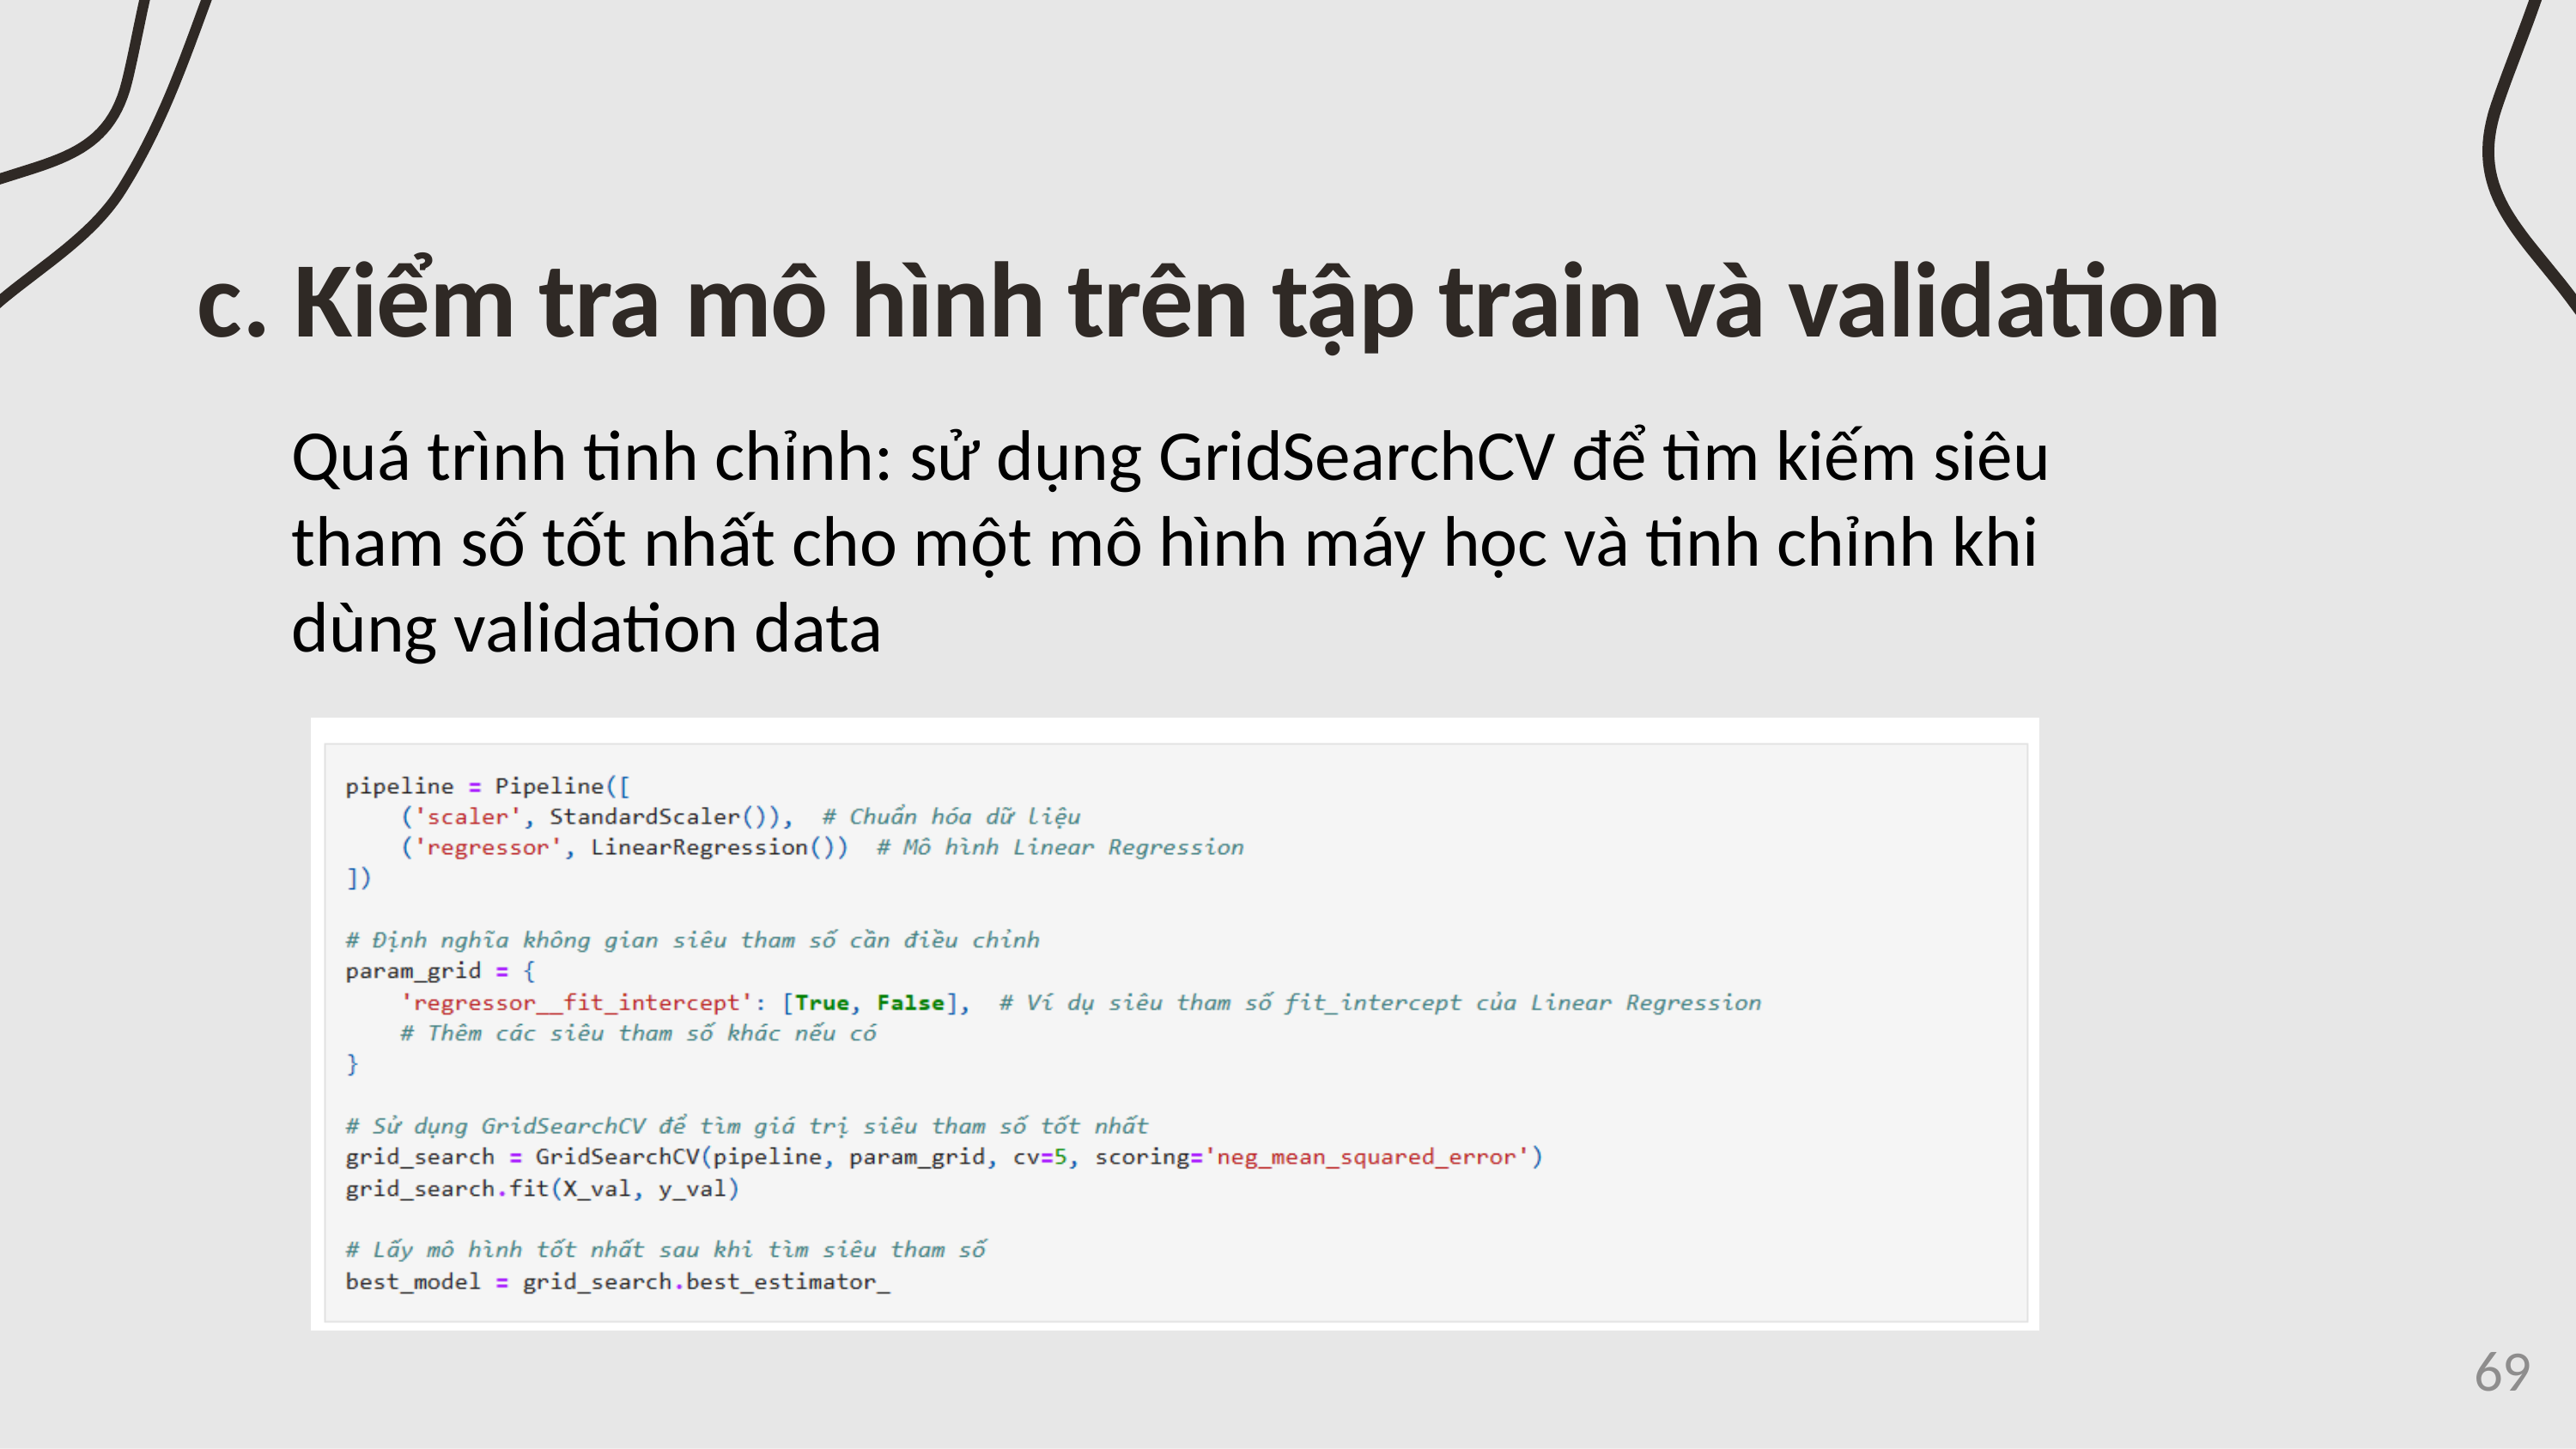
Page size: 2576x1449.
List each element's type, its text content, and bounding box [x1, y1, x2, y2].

title c. Kiểm tra mô hình trên tập train và validation [195, 227, 2394, 472]
slide_number 69 [2468, 1346, 2540, 1449]
text_box Quá trình tinh chỉnh: sử dụng GridSearchCV để tìm kiếm siêu tham số tốt nhất cho một mô hình máy học và tinh chỉnh khi dùng validation data [278, 402, 2211, 673]
picture [311, 718, 2040, 1331]
